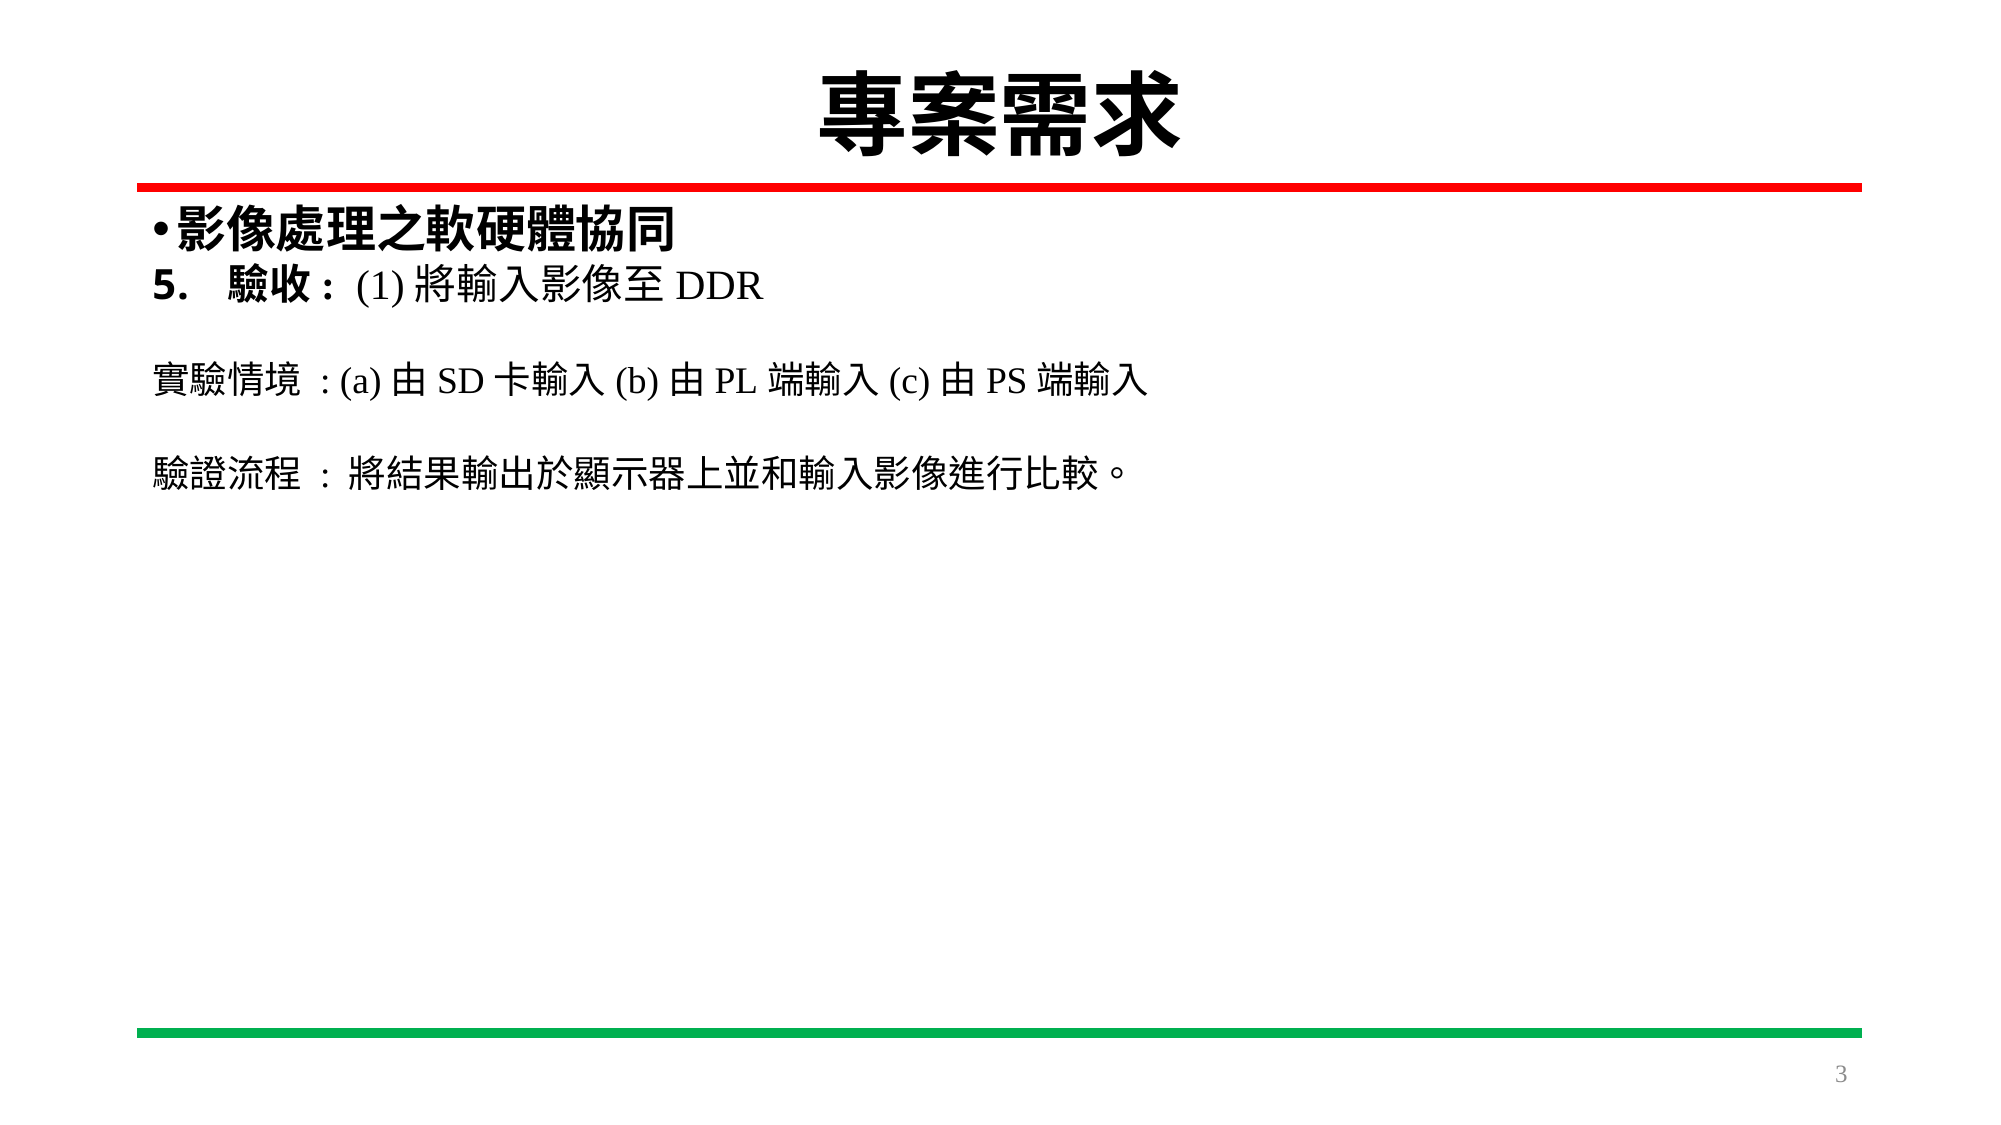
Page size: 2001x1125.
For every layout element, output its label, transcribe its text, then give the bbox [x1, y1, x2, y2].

text_box 驗收: (1)將輸入影像至DDR 實驗情境 : (a)由SD卡輸入(b)由PL端輸入(c)由PS端輸入 驗證流程 : 將結果輸出於顯示器上並和輸入影像進行比較。 [137, 255, 1910, 1024]
title 專案需求 [137, 59, 1863, 178]
slide_number 3 [1412, 1042, 1863, 1103]
list 影像處理之軟硬體協同 [137, 197, 713, 255]
